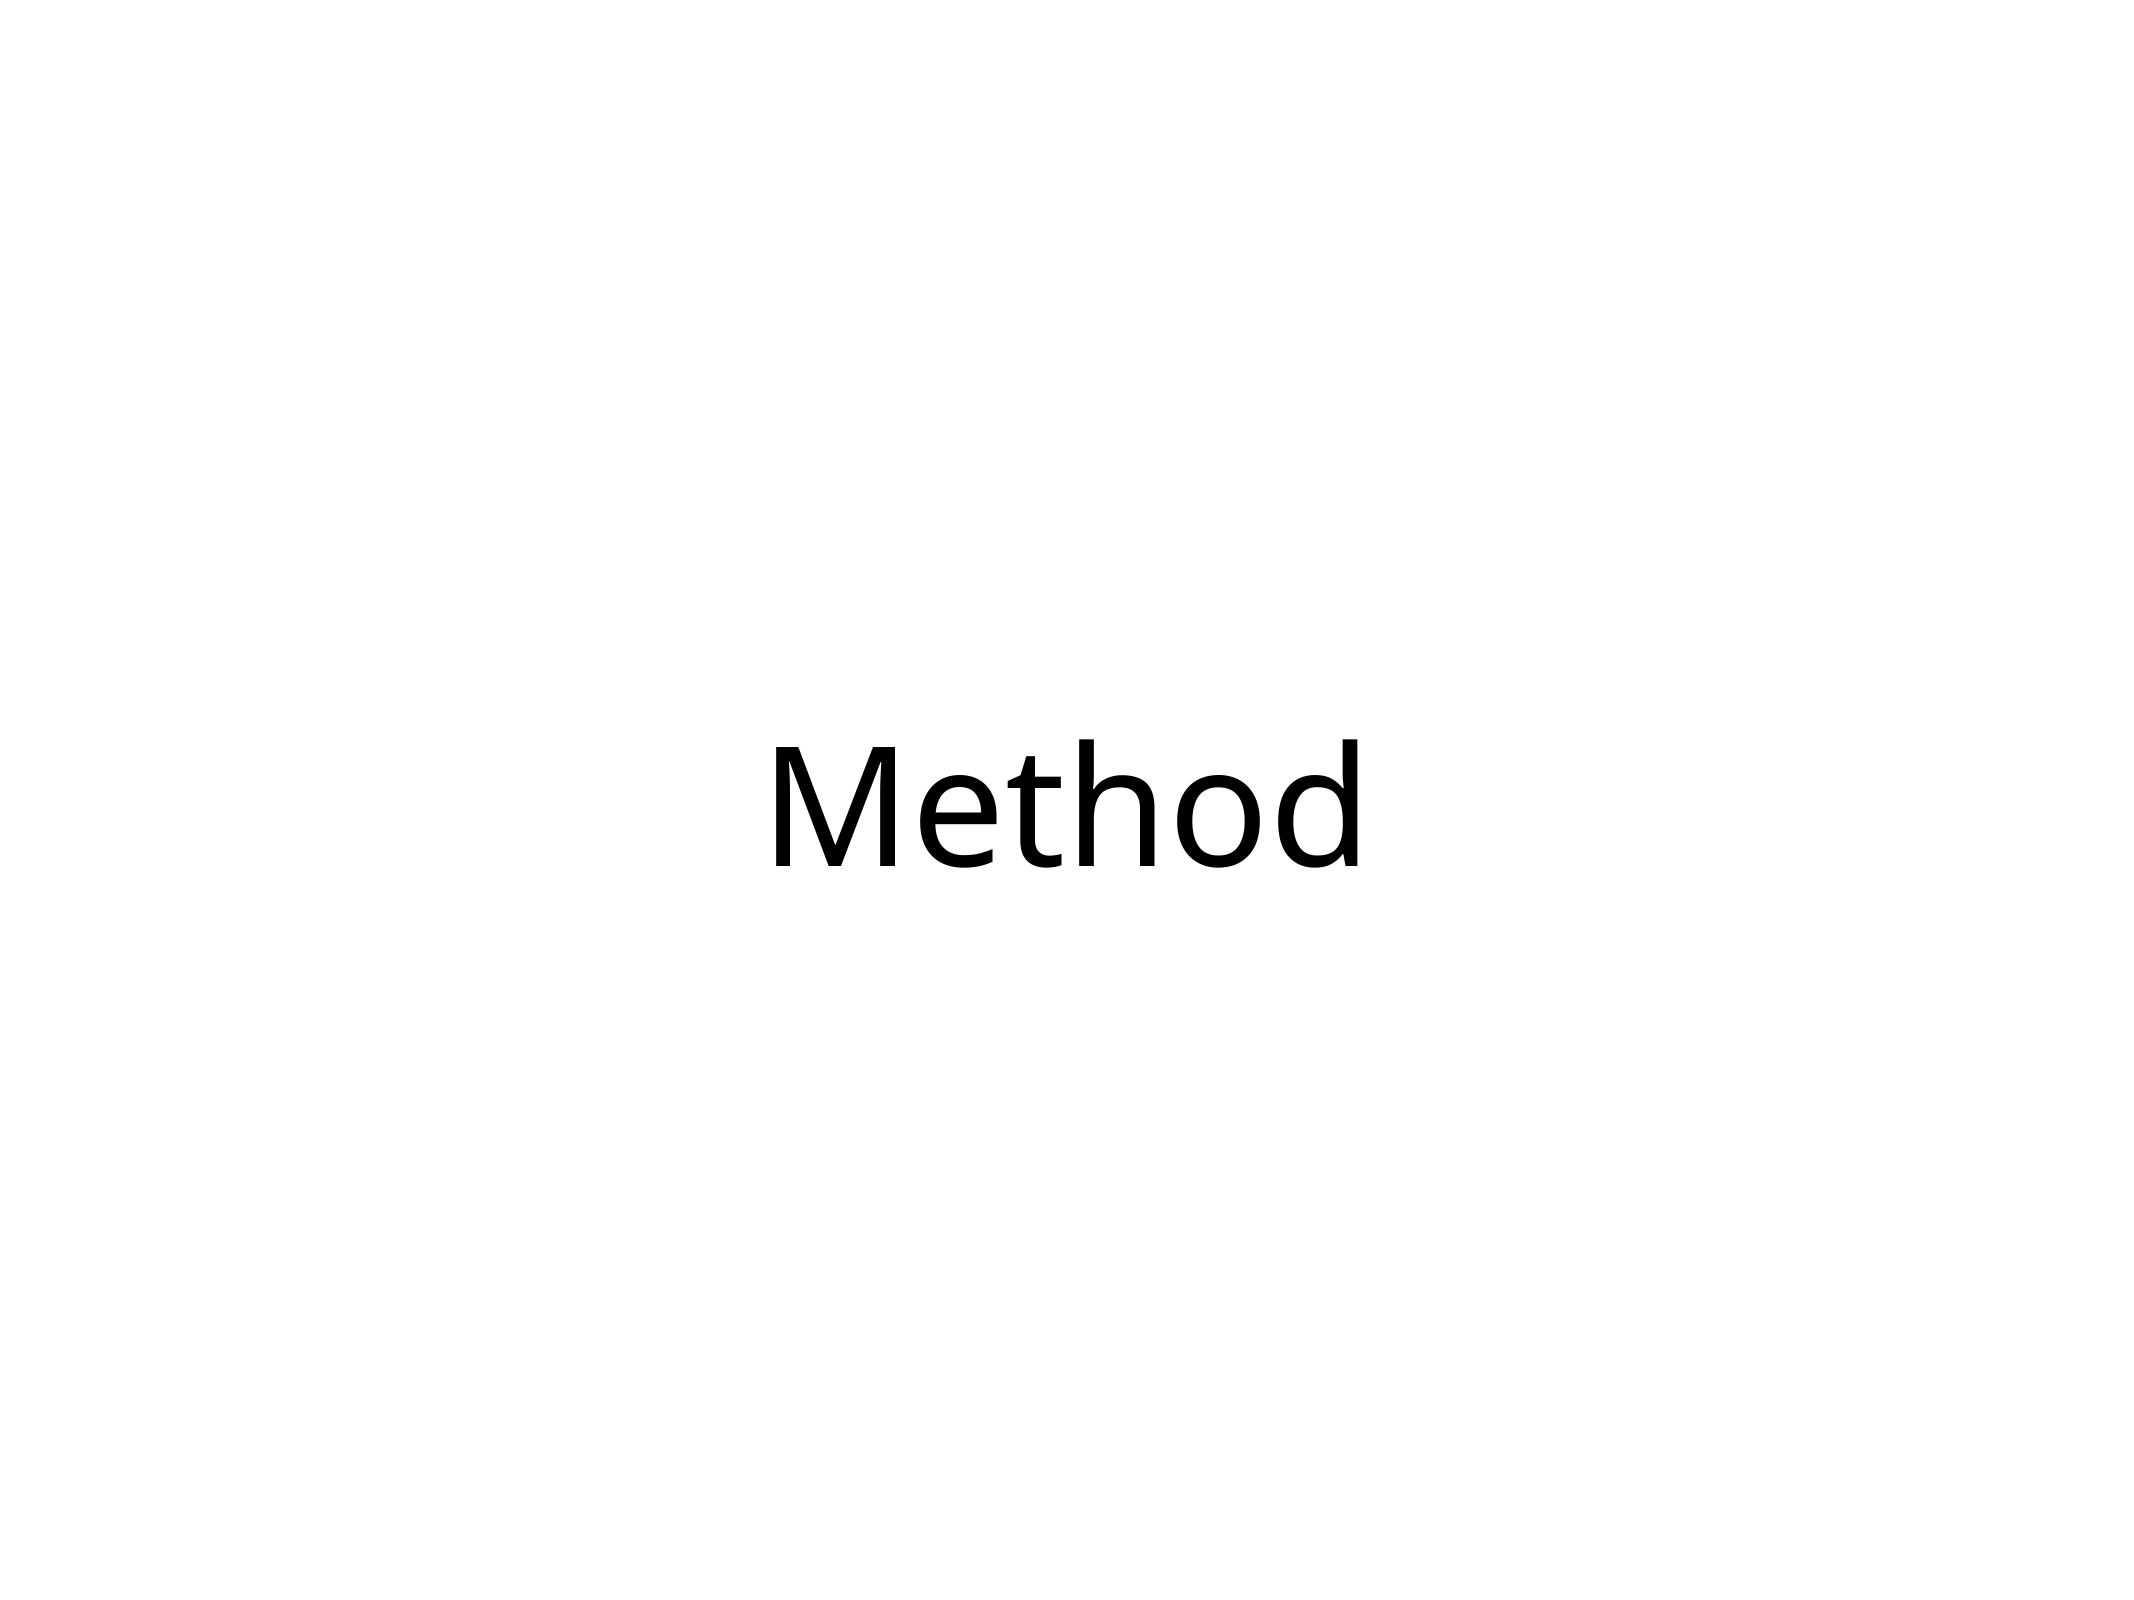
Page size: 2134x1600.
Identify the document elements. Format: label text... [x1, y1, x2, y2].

title Method [207, 528, 1926, 1072]
